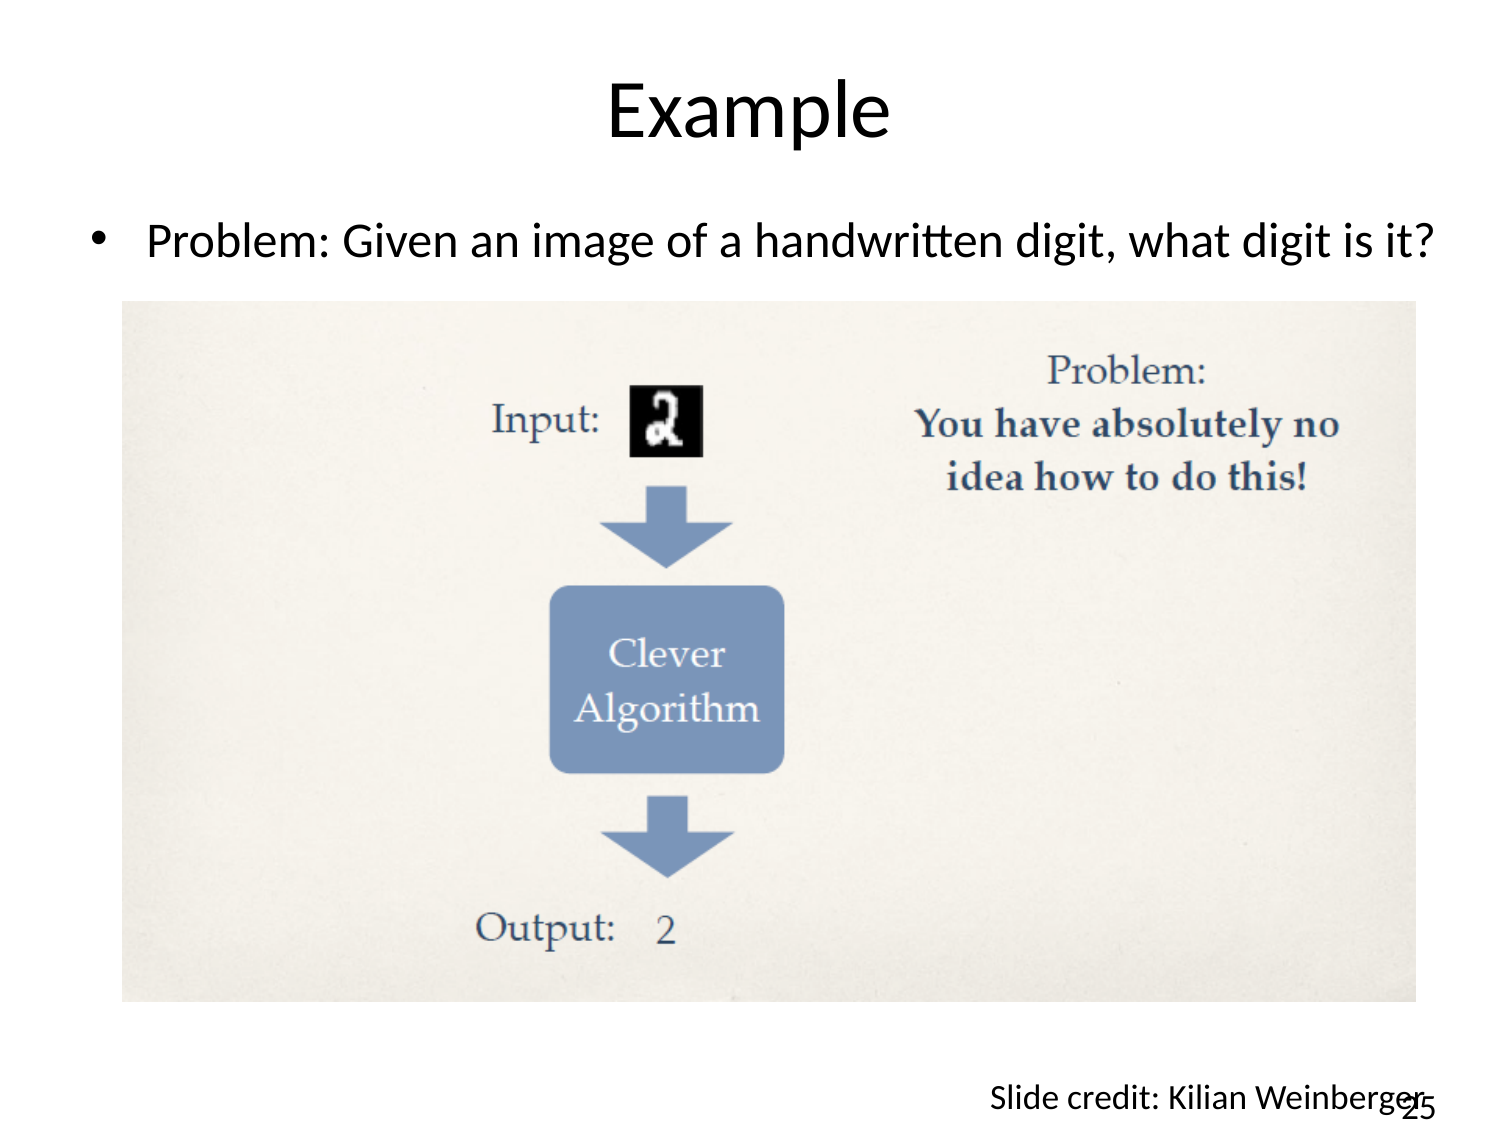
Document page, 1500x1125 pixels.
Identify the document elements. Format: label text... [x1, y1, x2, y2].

text_box Slide credit: Kilian Weinberger [975, 1066, 1442, 1125]
title Example [75, 45, 1425, 163]
picture [121, 301, 1417, 1003]
list Problem: Given an image of a handwritten digit, what digit is it? [75, 200, 1500, 1005]
